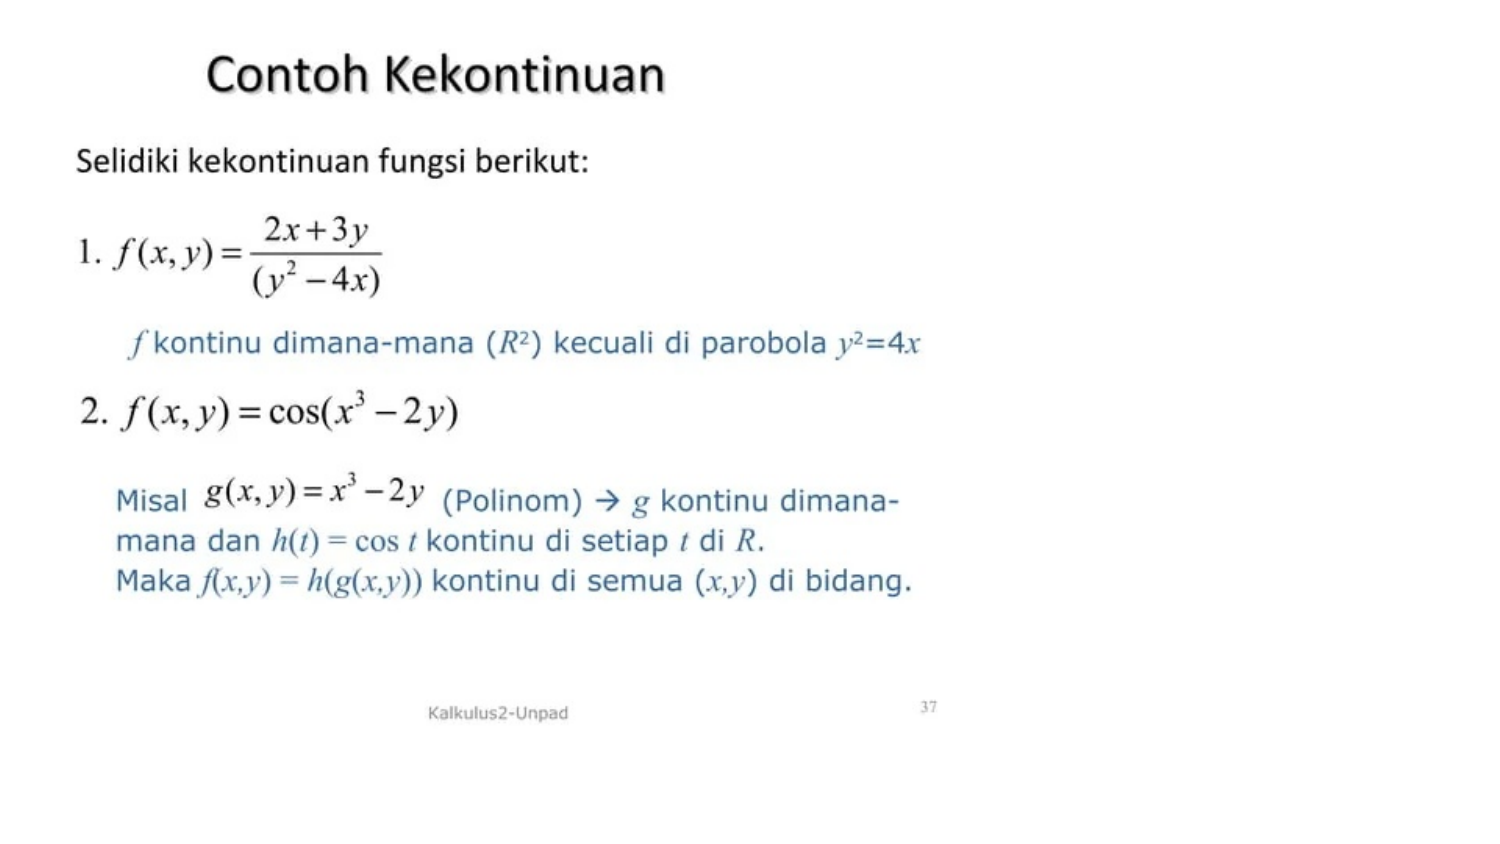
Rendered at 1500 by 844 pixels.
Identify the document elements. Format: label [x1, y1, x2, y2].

picture [0, 0, 997, 748]
